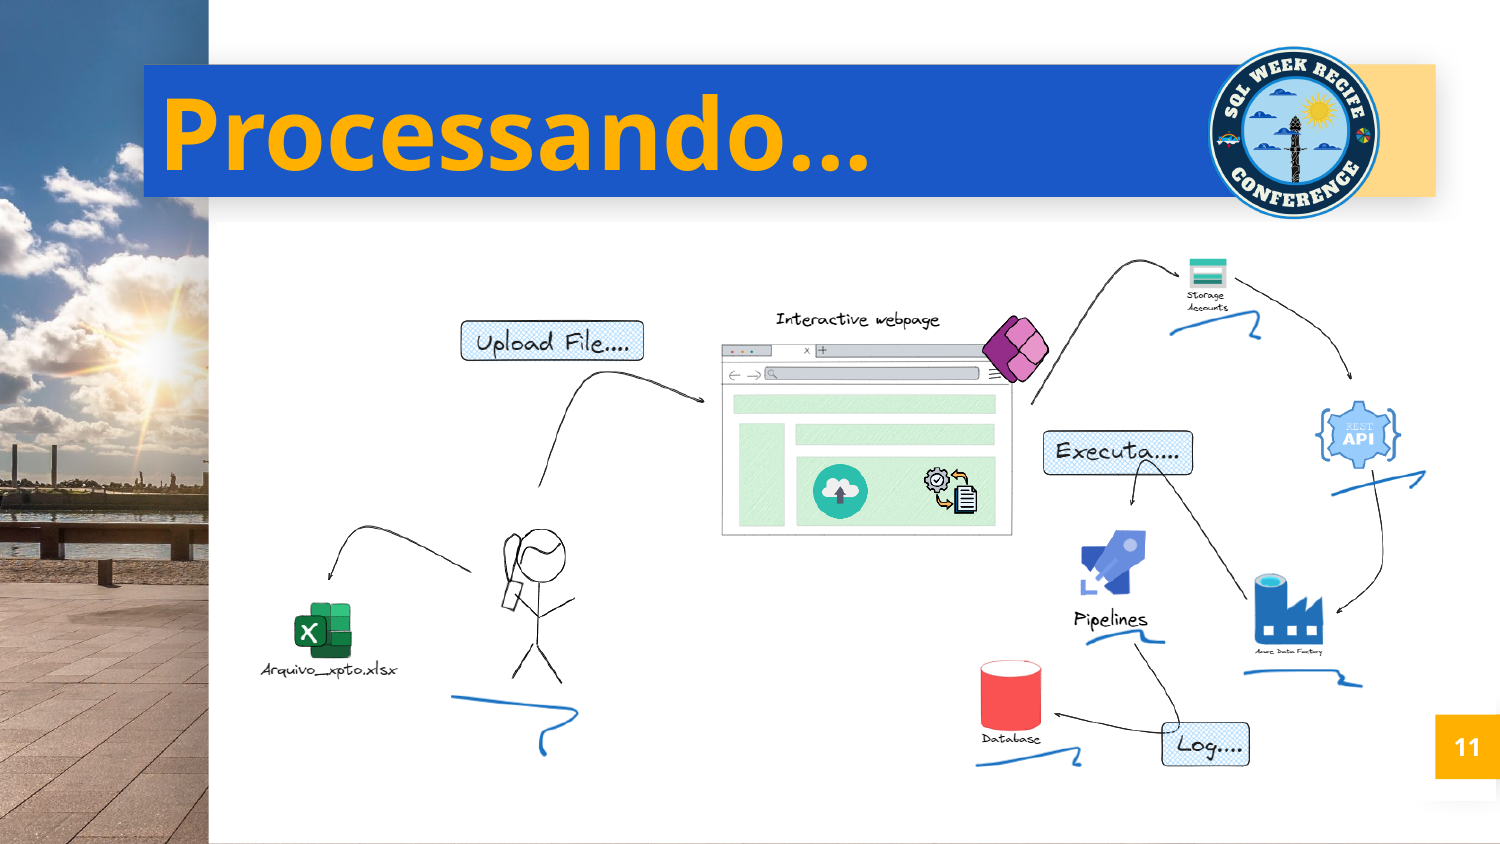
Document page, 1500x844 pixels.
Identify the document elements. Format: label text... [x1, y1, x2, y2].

picture [0, 0, 208, 844]
picture [217, 38, 1496, 801]
title Processando... [143, 64, 1198, 197]
